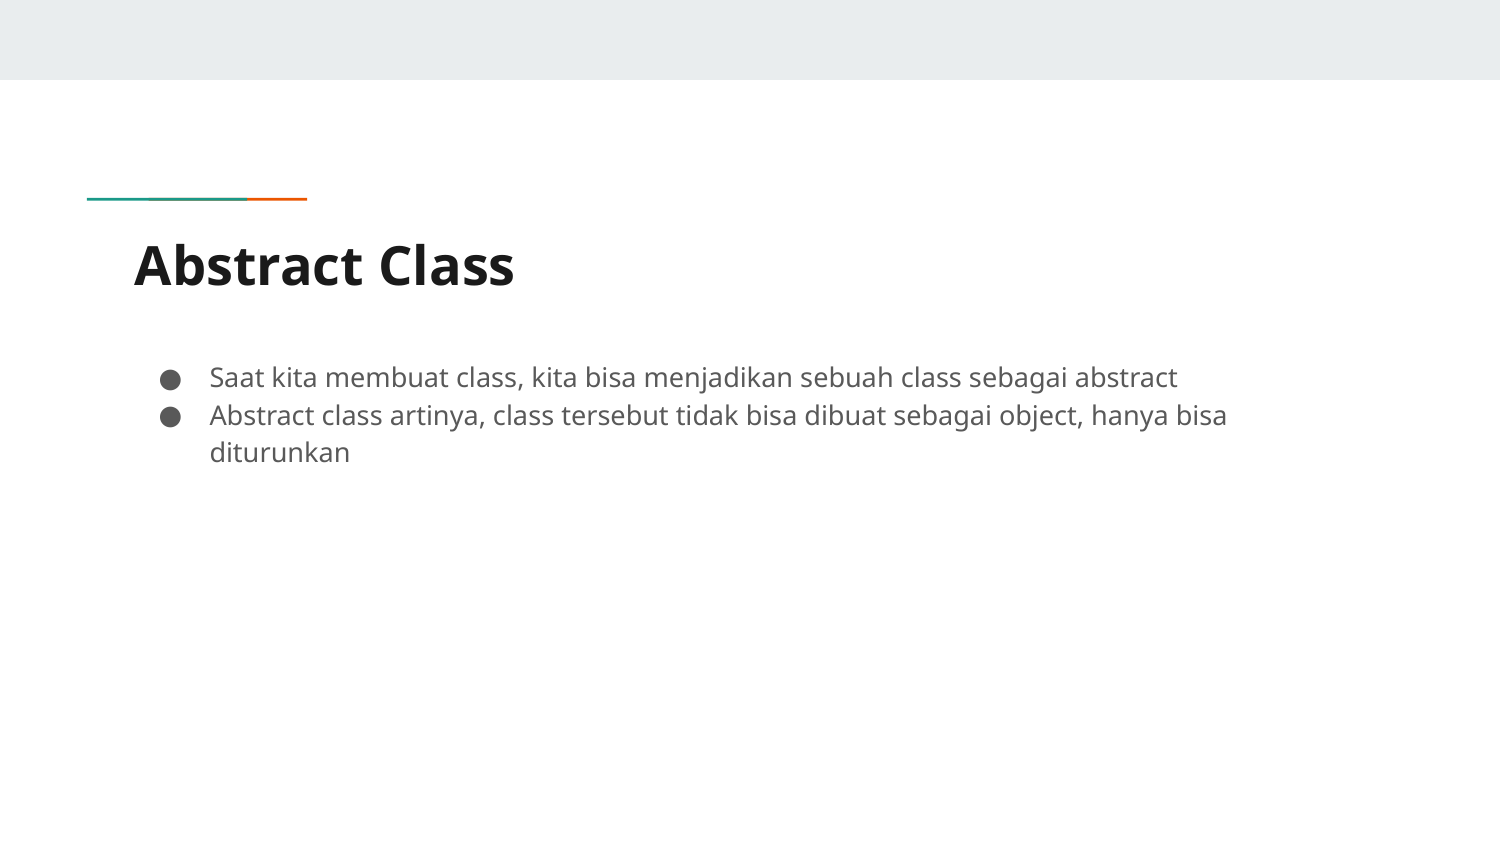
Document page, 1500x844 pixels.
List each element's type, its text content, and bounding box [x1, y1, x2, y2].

title Abstract Class [119, 216, 1381, 305]
list Saat kita membuat class, kita bisa menjadikan sebuah class sebagai abstract Abstract class artinya, class tersebut tidak bisa dibuat sebagai object, hanya bisa diturunkan [119, 341, 1381, 712]
